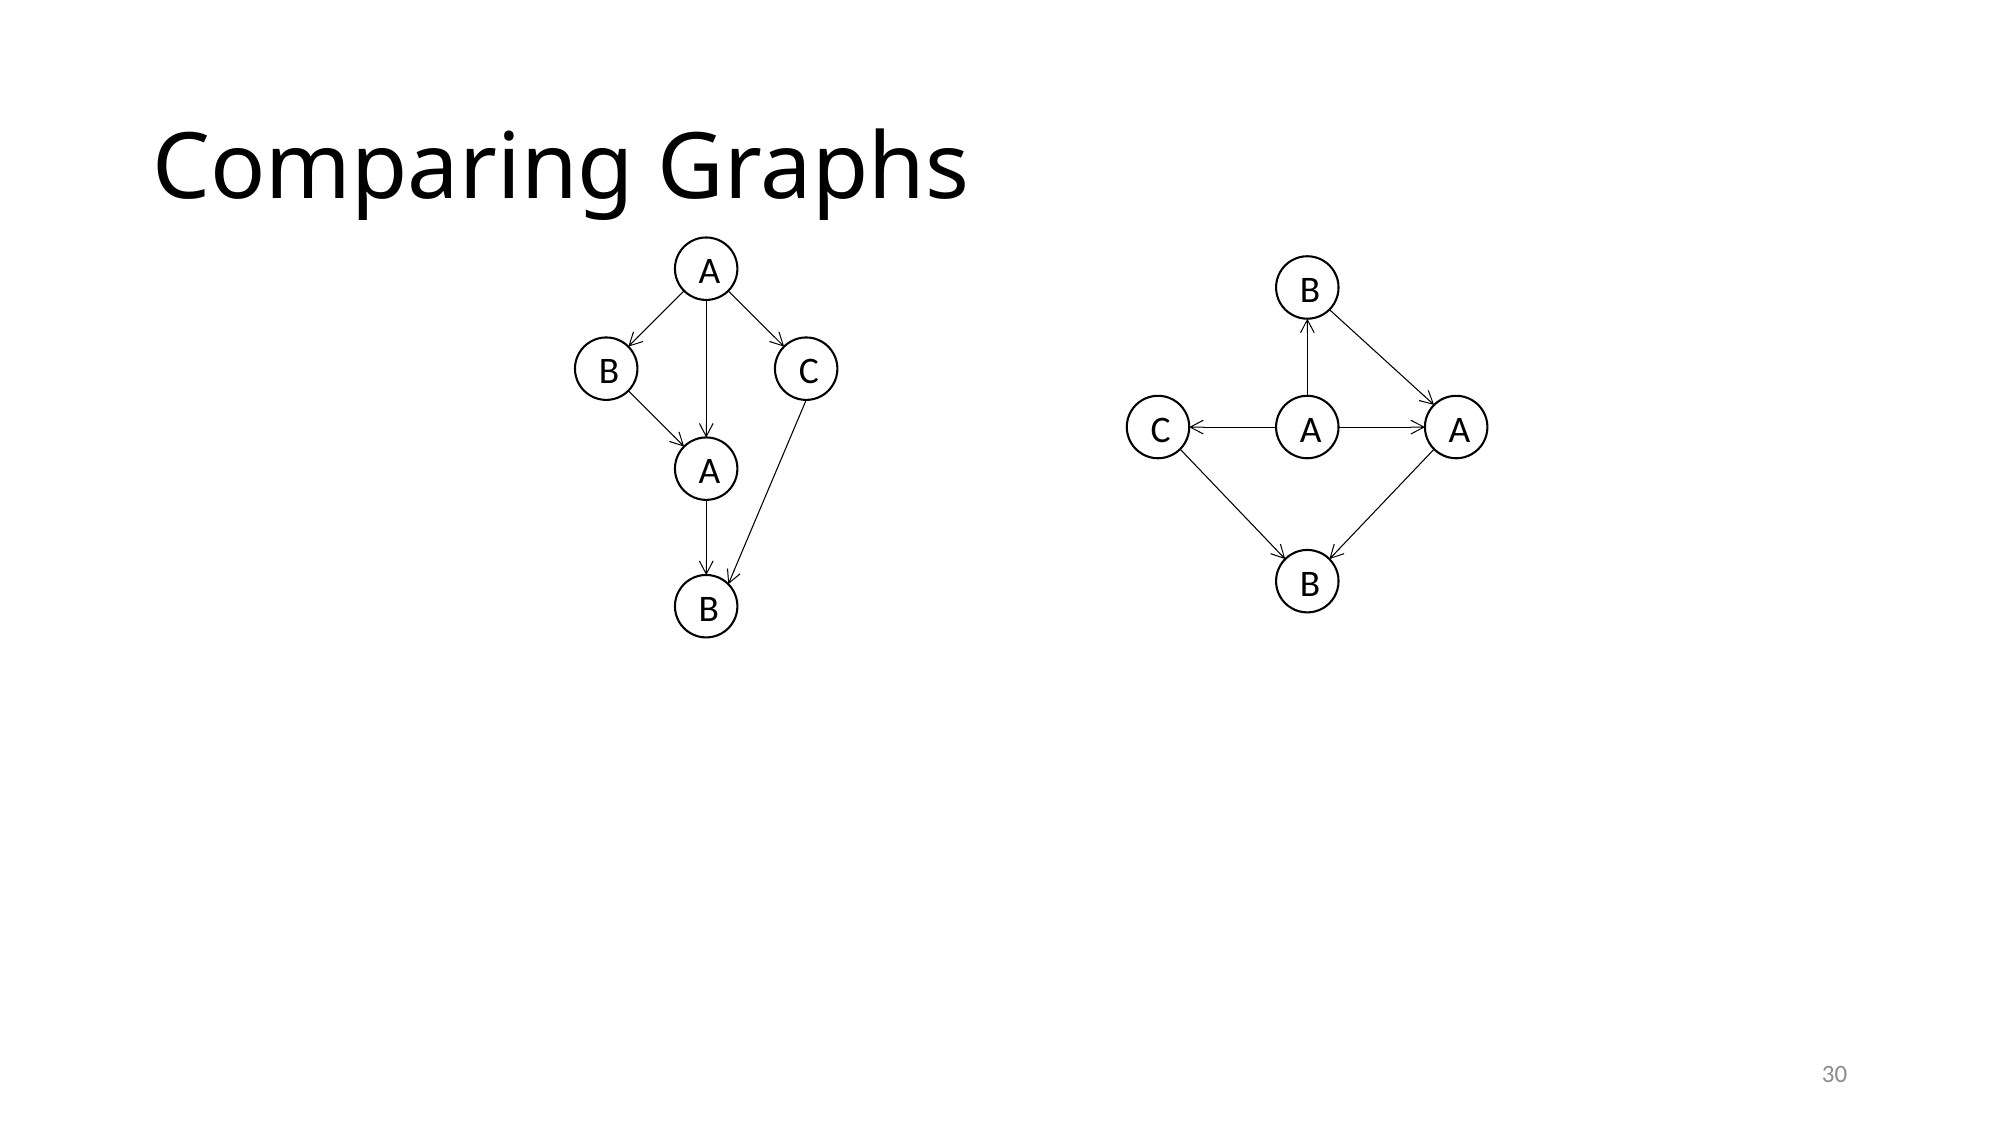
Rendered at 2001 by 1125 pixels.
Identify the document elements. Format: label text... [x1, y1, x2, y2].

text_box A [1275, 394, 1340, 460]
text_box A [1423, 394, 1489, 460]
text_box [628, 290, 685, 347]
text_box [1329, 449, 1435, 560]
text_box B [673, 574, 739, 639]
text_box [728, 399, 807, 585]
text_box A [673, 236, 739, 301]
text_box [628, 390, 685, 447]
text_box B [1275, 255, 1340, 320]
slide_number 30 [1412, 1042, 1863, 1103]
text_box B [573, 336, 639, 401]
text_box C [773, 336, 839, 401]
text_box B [1275, 548, 1340, 614]
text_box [1329, 309, 1435, 406]
text_box C [1125, 394, 1191, 460]
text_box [728, 290, 785, 347]
text_box A [673, 436, 728, 501]
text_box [1180, 449, 1286, 560]
title Comparing Graphs [137, 59, 1863, 278]
